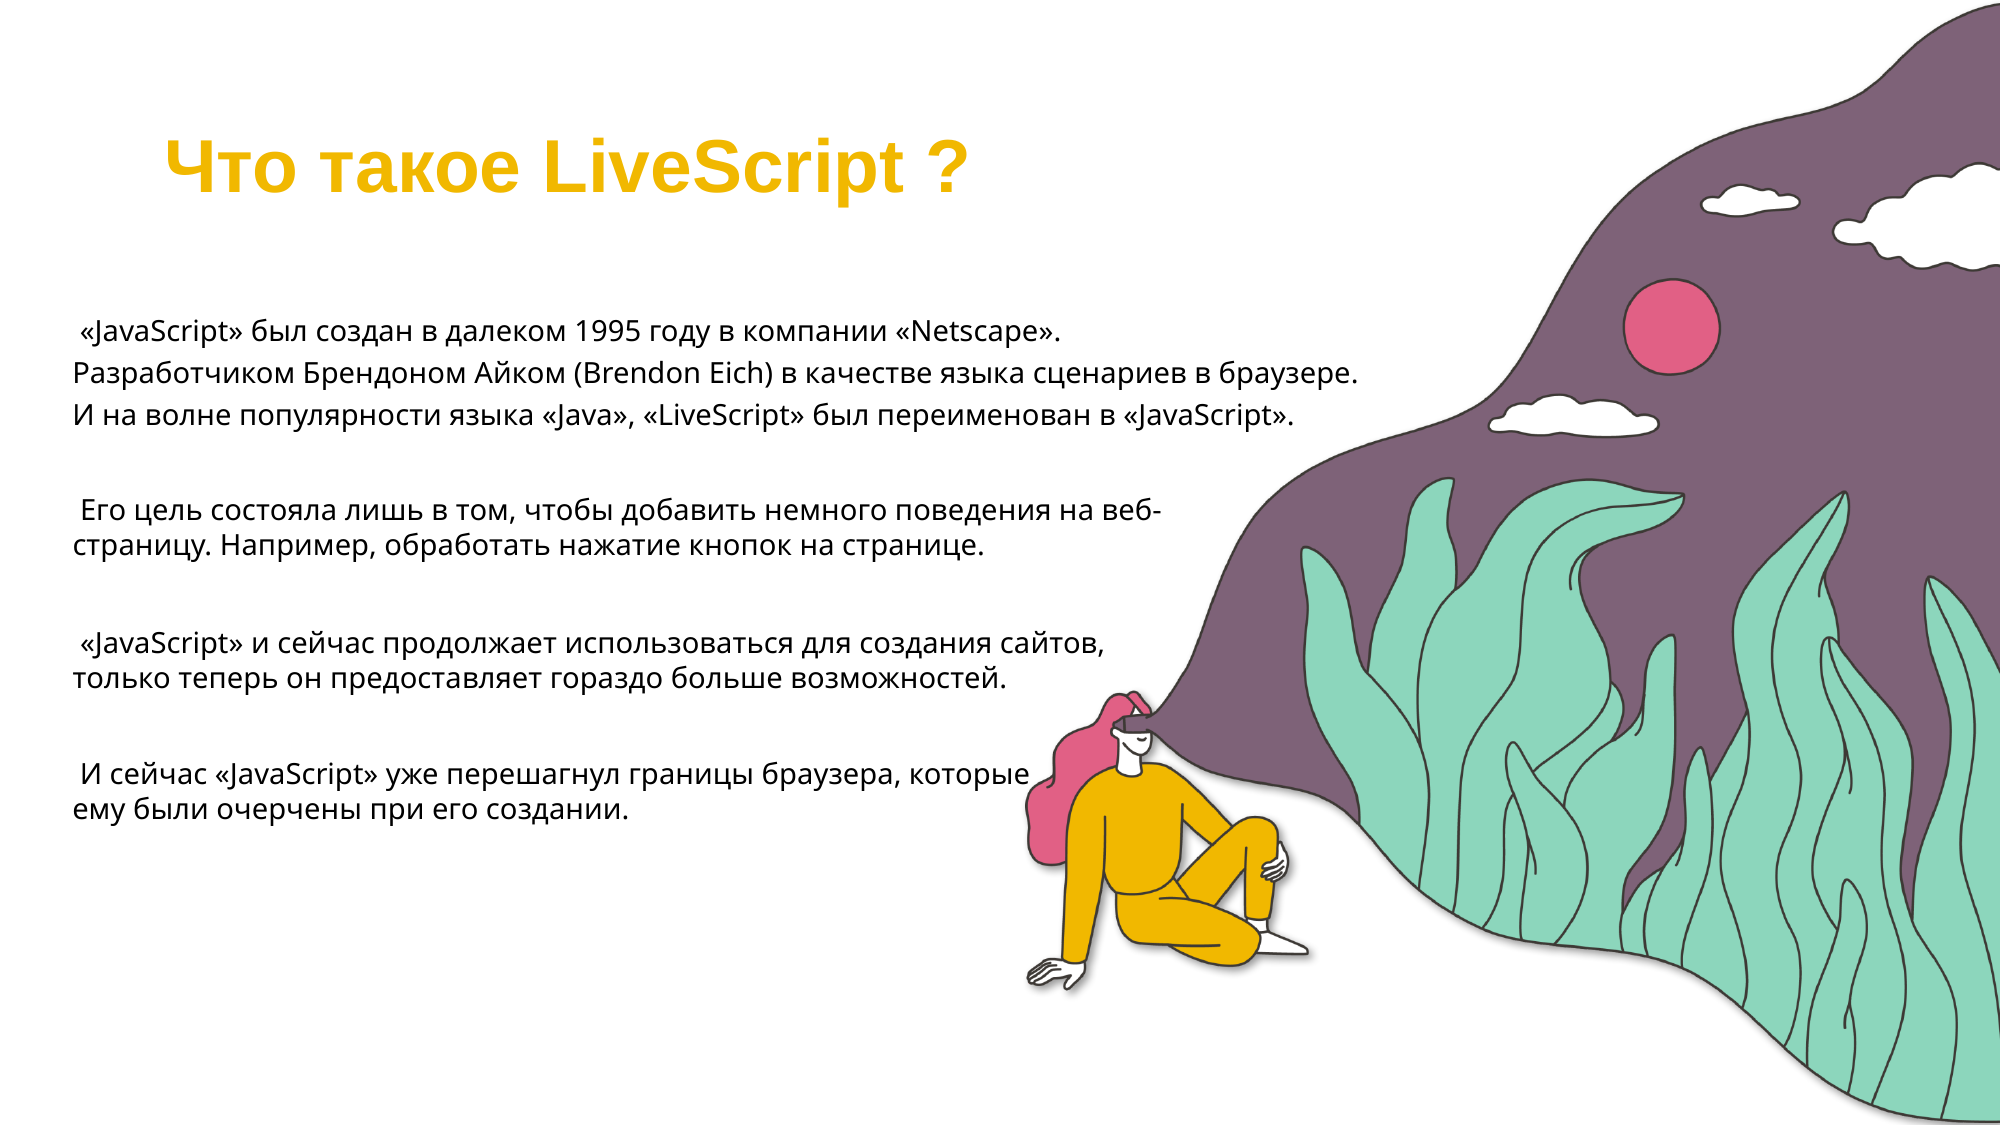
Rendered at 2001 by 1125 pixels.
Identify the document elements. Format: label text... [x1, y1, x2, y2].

text_box «JavaScript» был создан в далеком 1995 году в компании «Netscape». Разработчиком Брендоном Айком (Brendon Eich) в качестве языка сценариев в браузере. И на волне популярности языка «Java», «LiveScript» был переименован в «JavaScript». [57, 298, 1020, 439]
text_box Что такое LiveScript ? [149, 109, 1000, 215]
picture [1025, 1, 2000, 1124]
text_box И сейчас «JavaScript» уже перешагнул границы браузера, которые ему были очерчены при его создании. [57, 747, 1020, 833]
text_box Его цель состояла лишь в том, чтобы добавить немного поведения на веб-страницу. Например, обработать нажатие кнопок на странице. [57, 484, 1020, 569]
text_box «JavaScript» и сейчас продолжает использоваться для создания сайтов, только теперь он предоставляет гораздо больше возможностей. [57, 617, 1020, 702]
